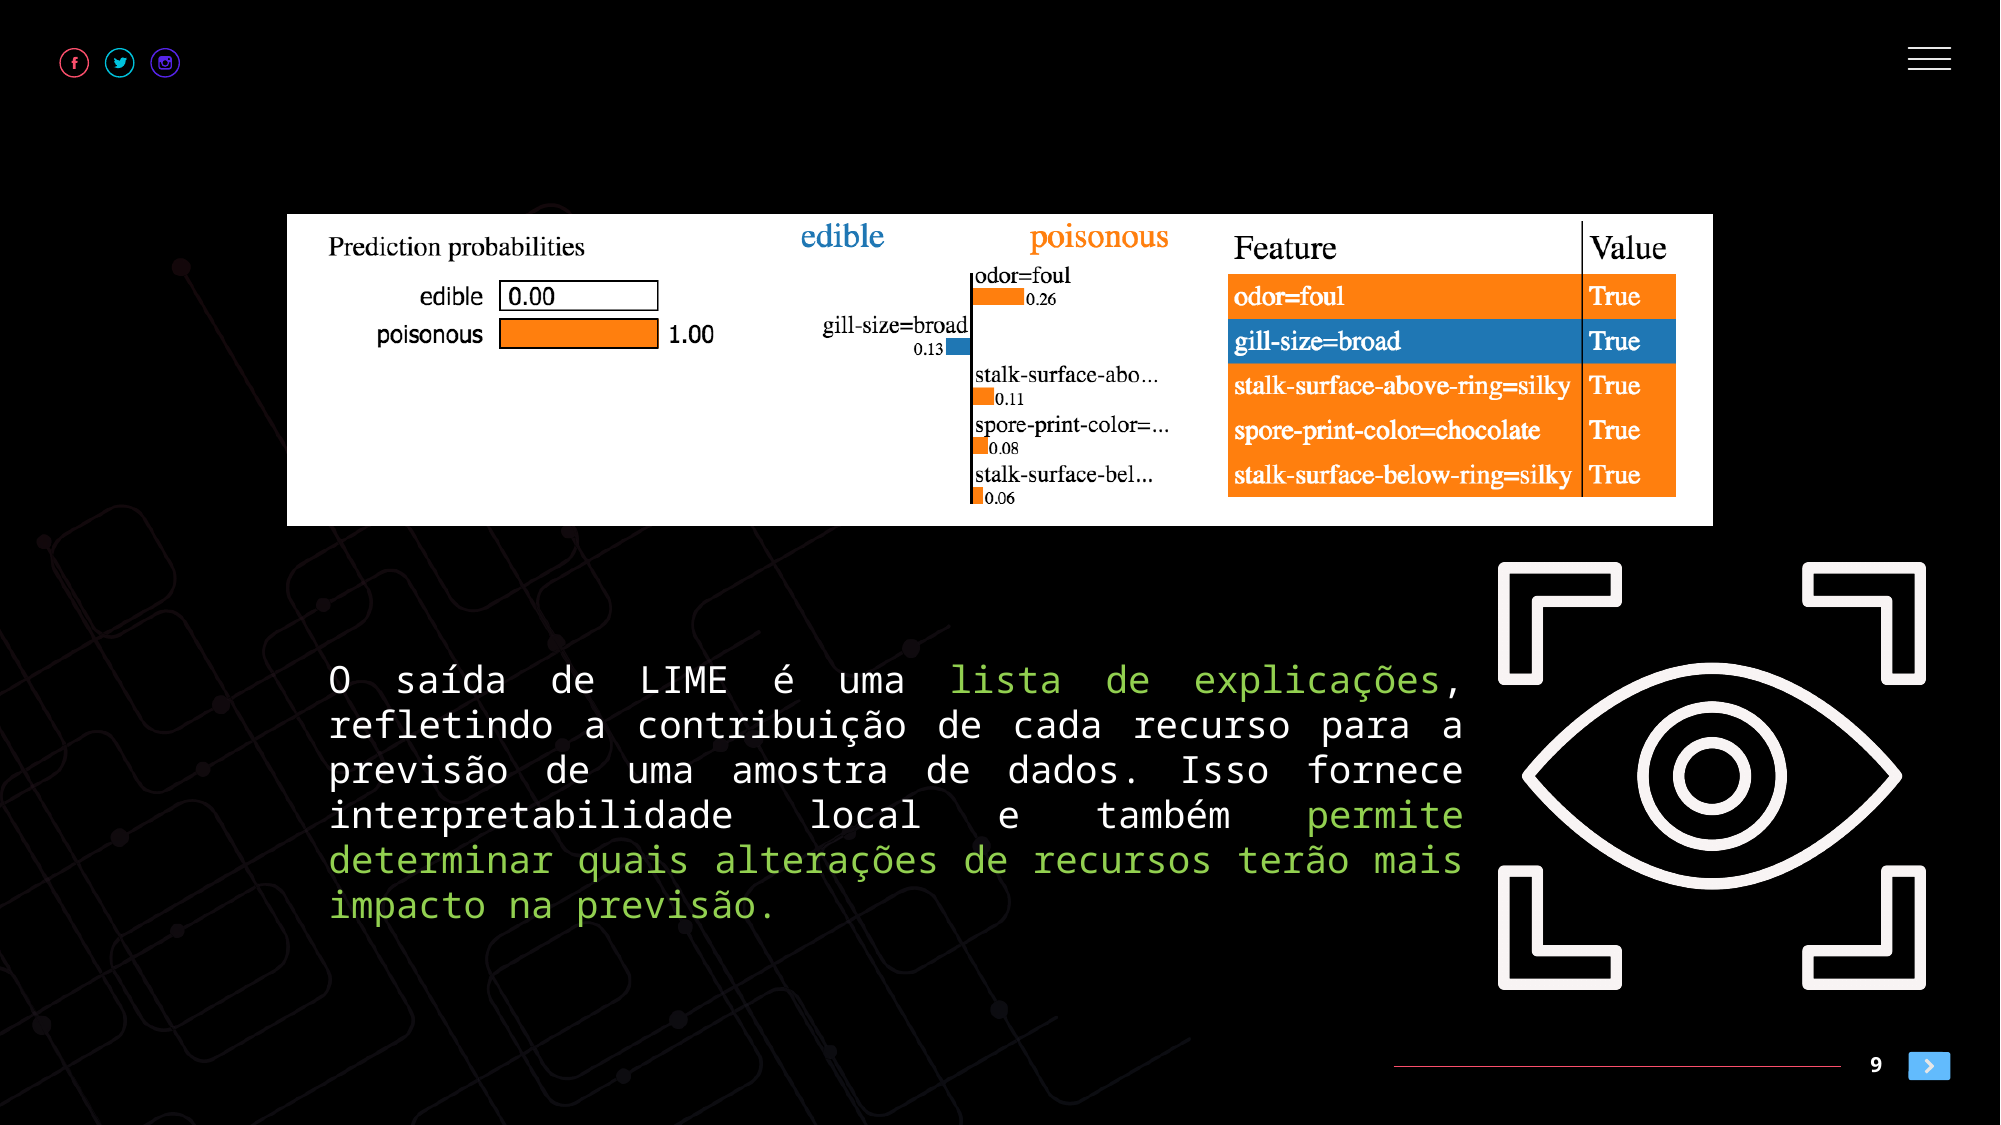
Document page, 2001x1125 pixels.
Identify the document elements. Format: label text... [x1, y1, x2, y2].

picture [0, 203, 1713, 1125]
picture [1498, 562, 1926, 990]
text_box O saída de LIME é uma lista de explicações, refletindo a contribuição de cada recurso para a previsão de uma amostra de dados. Isso fornece interpretabilidade local e também permite determinar quais alterações de recursos terão mais impacto na previsão. [313, 648, 1479, 934]
